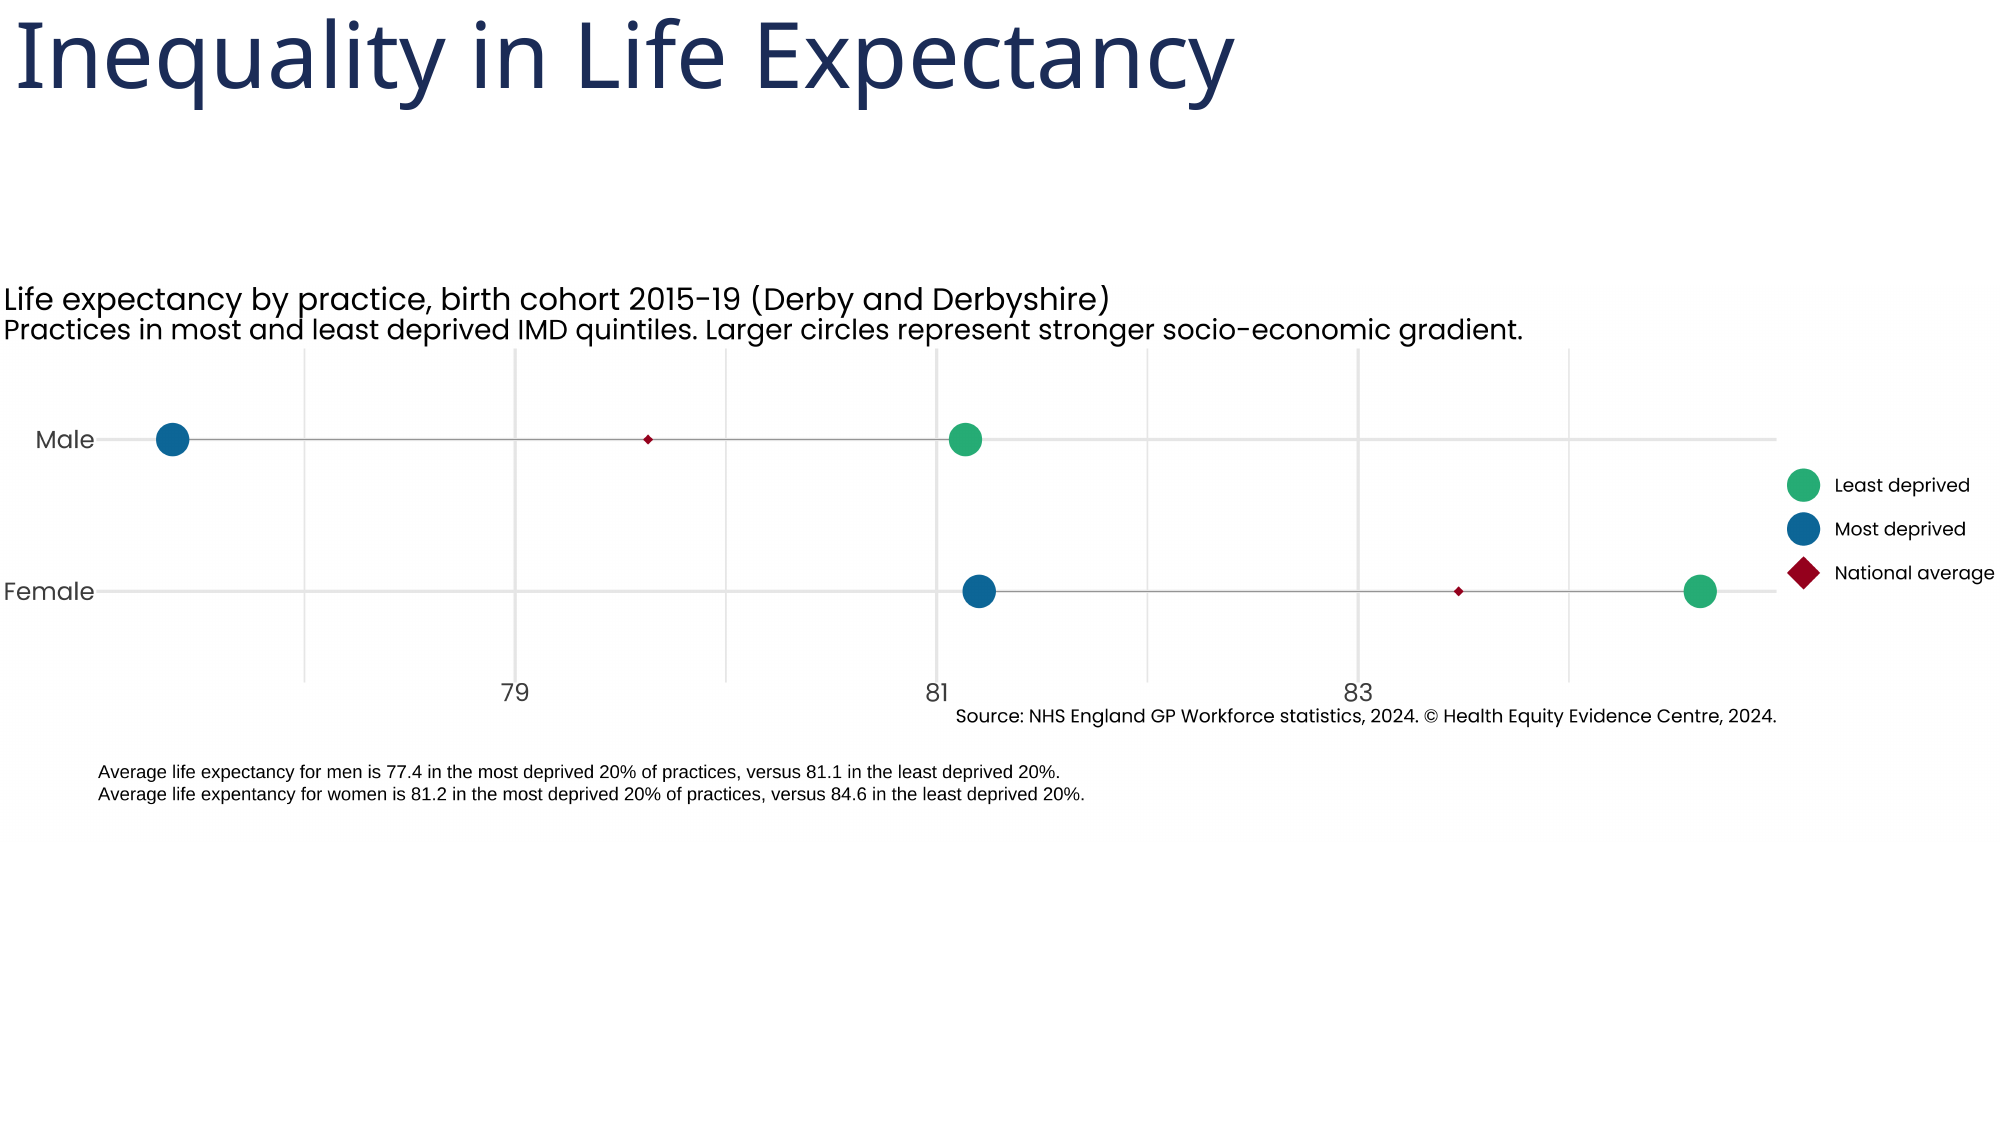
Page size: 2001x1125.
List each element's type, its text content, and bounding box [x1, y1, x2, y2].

picture [0, 284, 2000, 843]
title Inequality in Life Expectancy [0, 0, 2000, 119]
